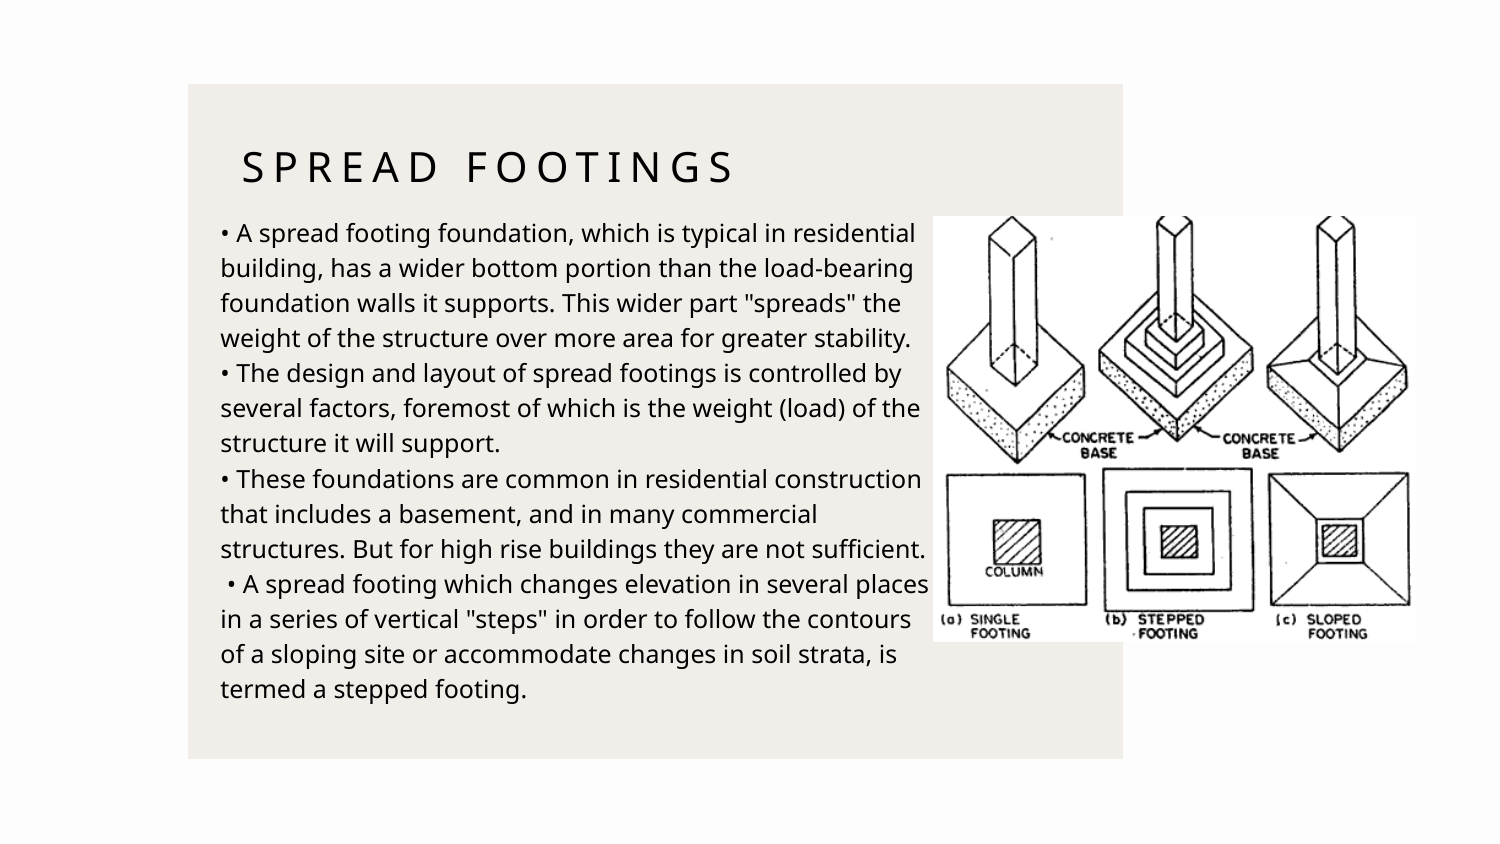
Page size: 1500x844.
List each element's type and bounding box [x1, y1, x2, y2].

text_box [187, 84, 1123, 760]
text_box [932, 216, 1416, 642]
